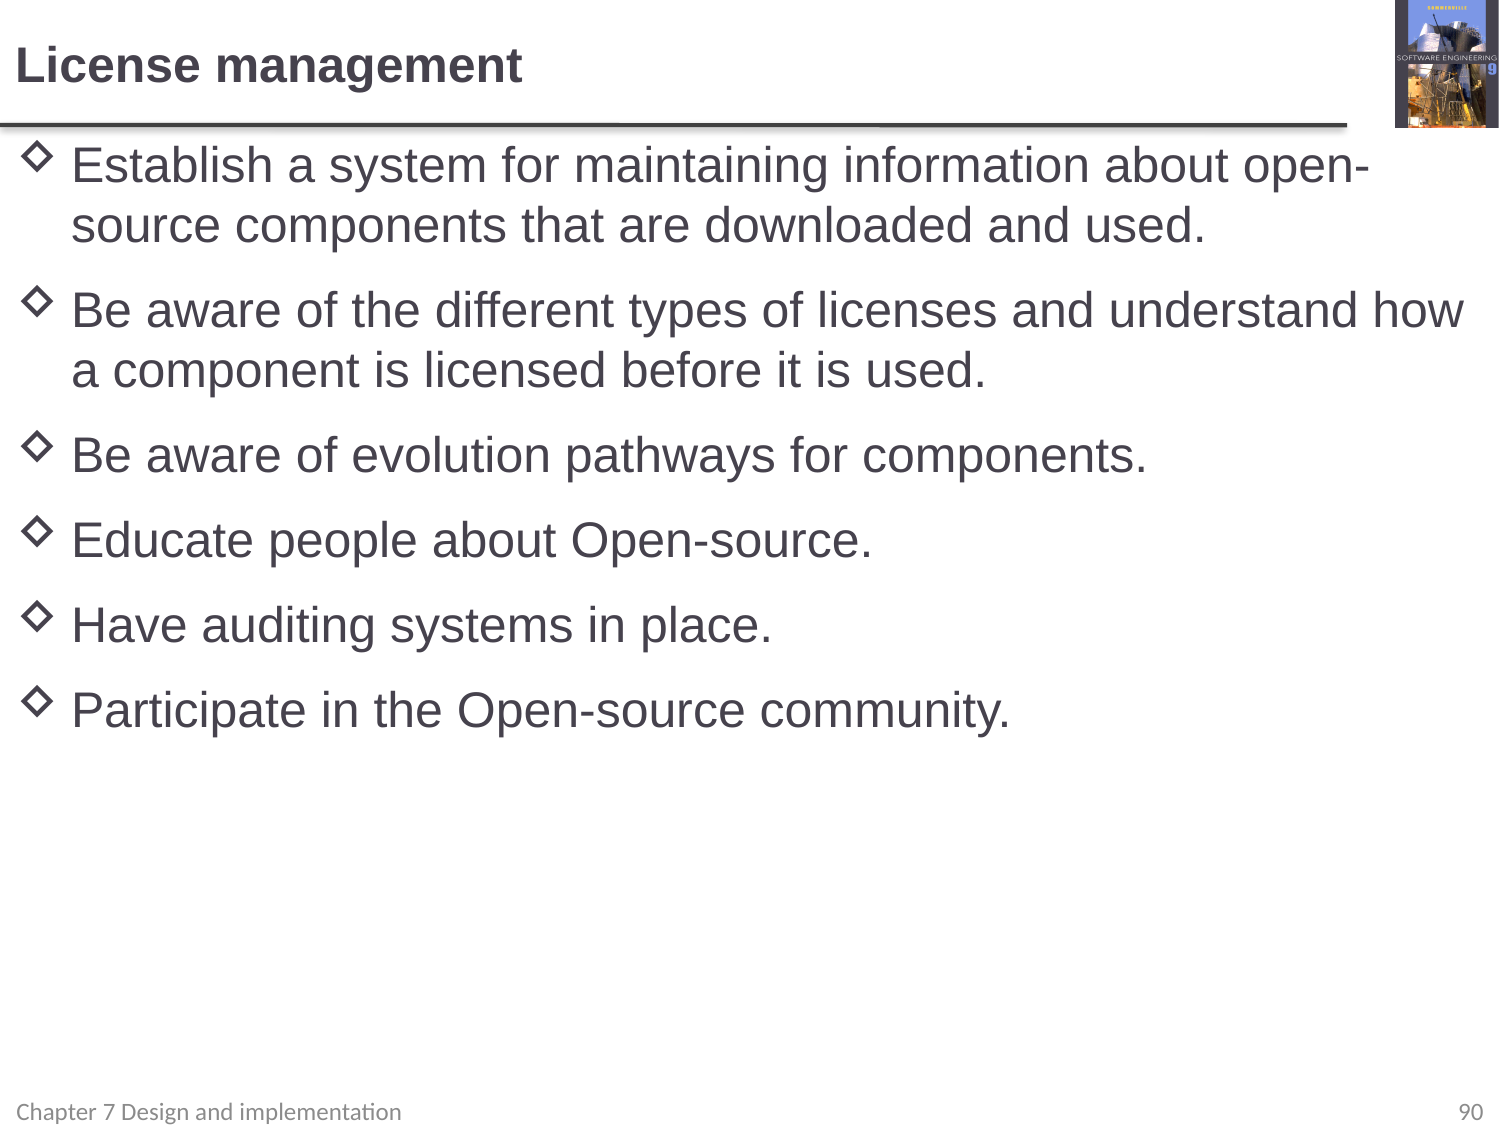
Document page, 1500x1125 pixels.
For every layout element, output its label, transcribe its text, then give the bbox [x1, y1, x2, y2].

footer Chapter 7 Design and implementation [1, 1095, 477, 1125]
slide_number 90 [1148, 1095, 1499, 1125]
picture [1397, 0, 1499, 125]
title License management [0, 0, 1397, 125]
list Establish a system for maintaining information about open-source components that are downloaded and used. Be aware of the different types of licenses and understand how a component is licensed before it is used. Be aware of evolution pathways for components. Educate people about Open-source. Have auditing systems in place. Participate in the Open-source community. [0, 125, 1500, 1017]
